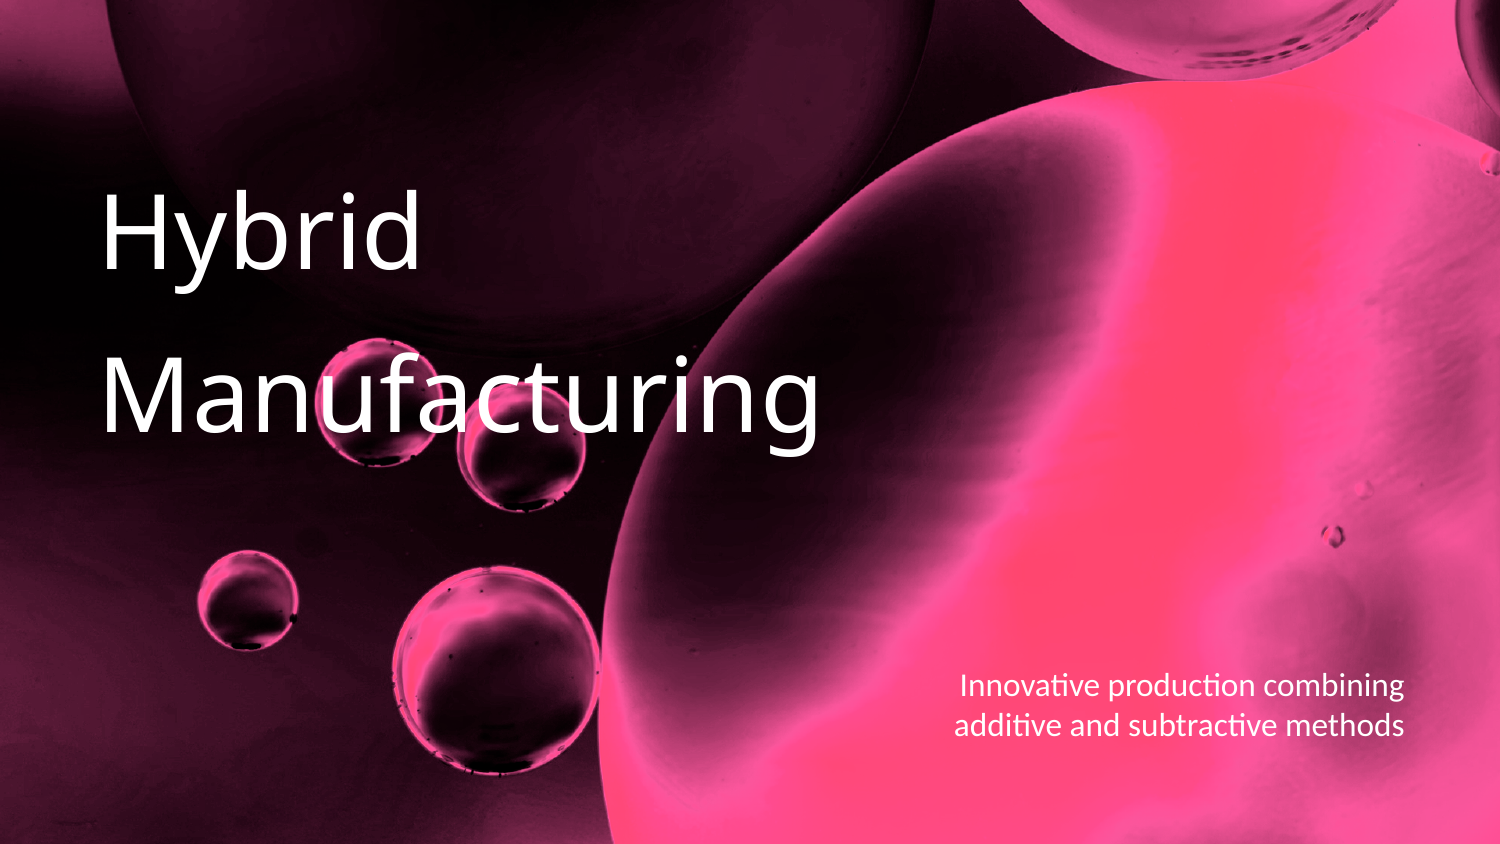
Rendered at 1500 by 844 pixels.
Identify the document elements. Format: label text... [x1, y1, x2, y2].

title Hybrid Manufacturing [82, 106, 1121, 478]
picture [0, 0, 1500, 844]
subtitle Innovative production combining additive and subtractive methods [840, 514, 1421, 760]
